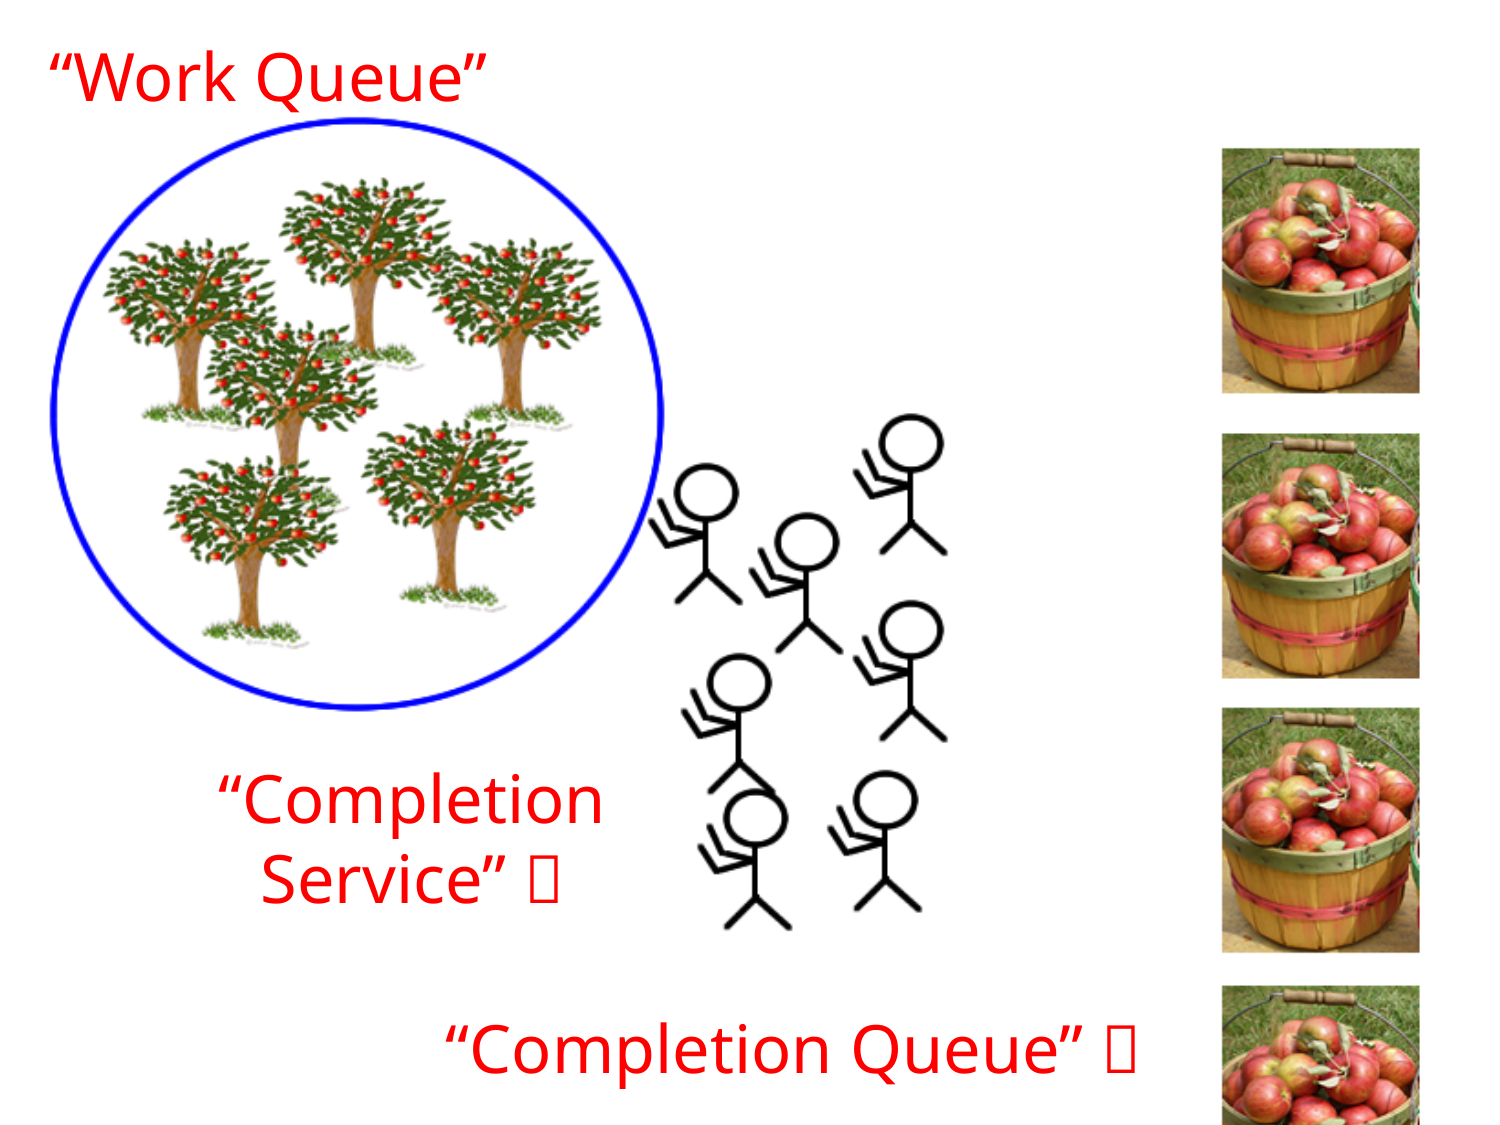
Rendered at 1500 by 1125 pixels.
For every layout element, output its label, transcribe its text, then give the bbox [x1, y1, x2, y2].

text_box “Work Queue” [24, 26, 513, 122]
picture [32, 102, 1495, 1125]
